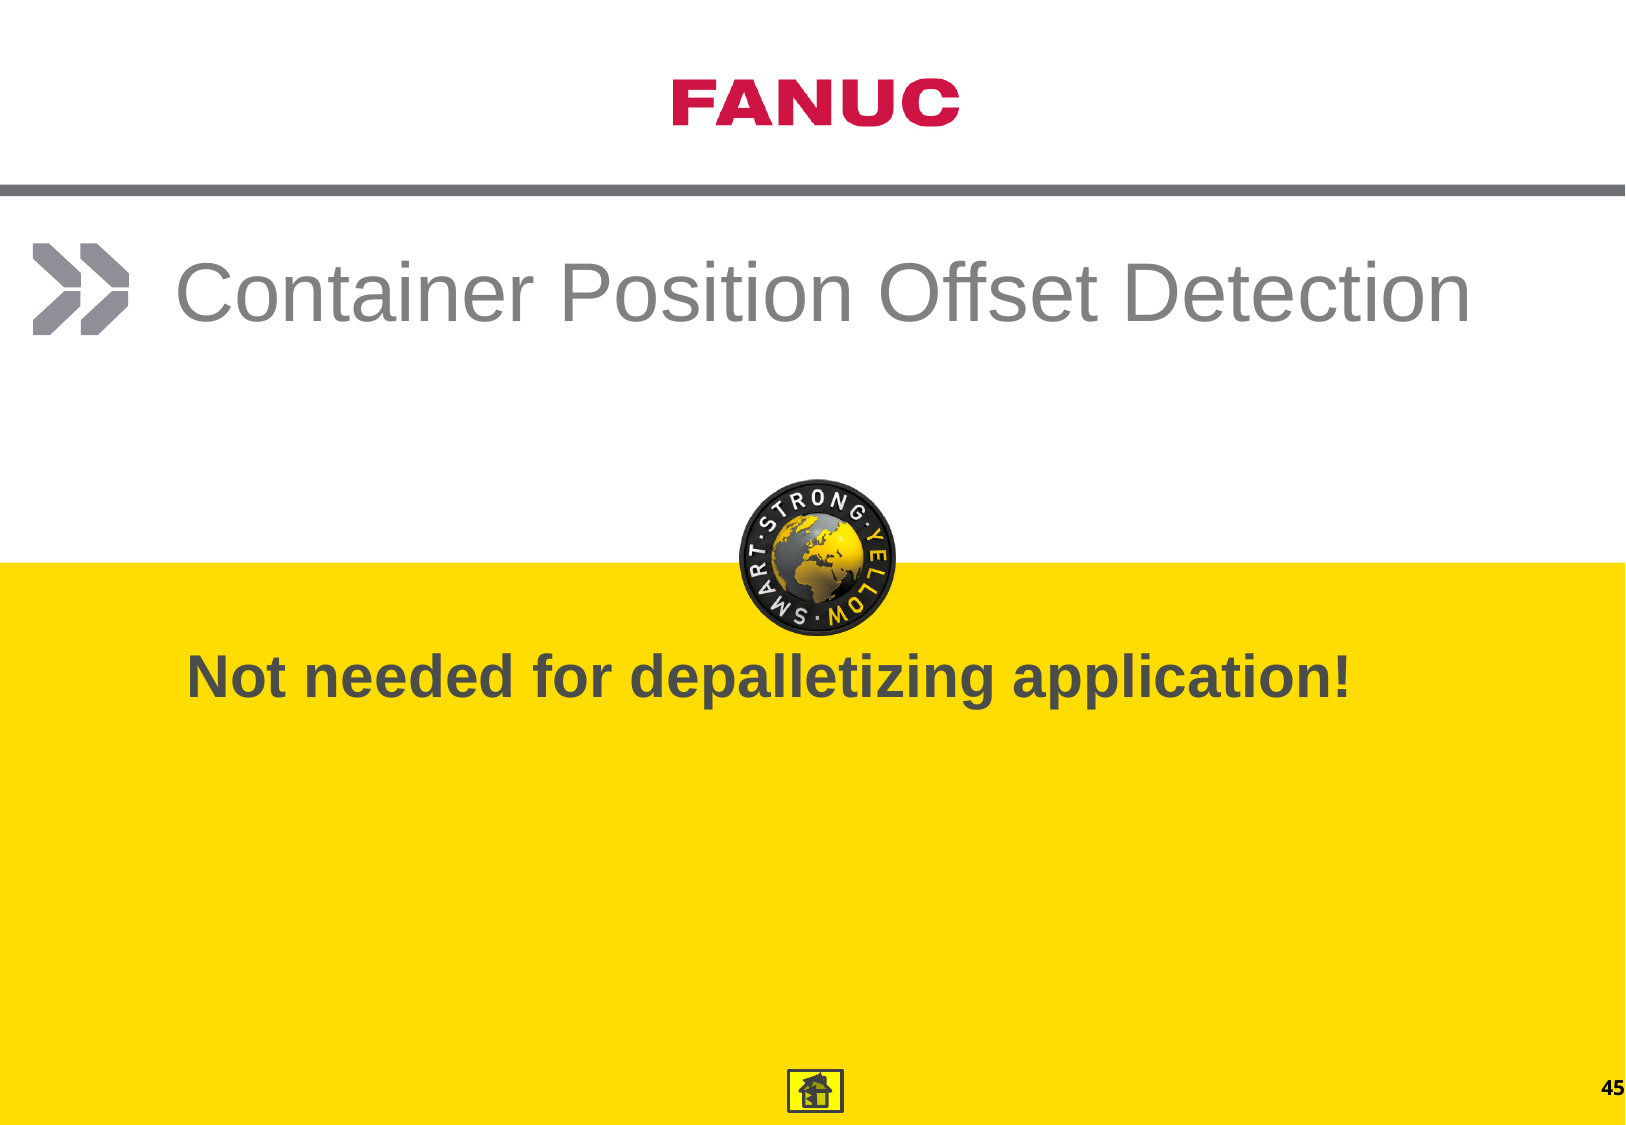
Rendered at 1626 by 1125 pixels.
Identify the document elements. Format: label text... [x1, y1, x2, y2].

title Container Position Offset Detection [174, 196, 1625, 563]
picture [739, 563, 896, 636]
picture [657, 68, 968, 137]
subtitle Not needed for depalletizing application! [186, 637, 1625, 1024]
text_box [788, 1070, 842, 1112]
slide_number 45 [1380, 1062, 1625, 1125]
